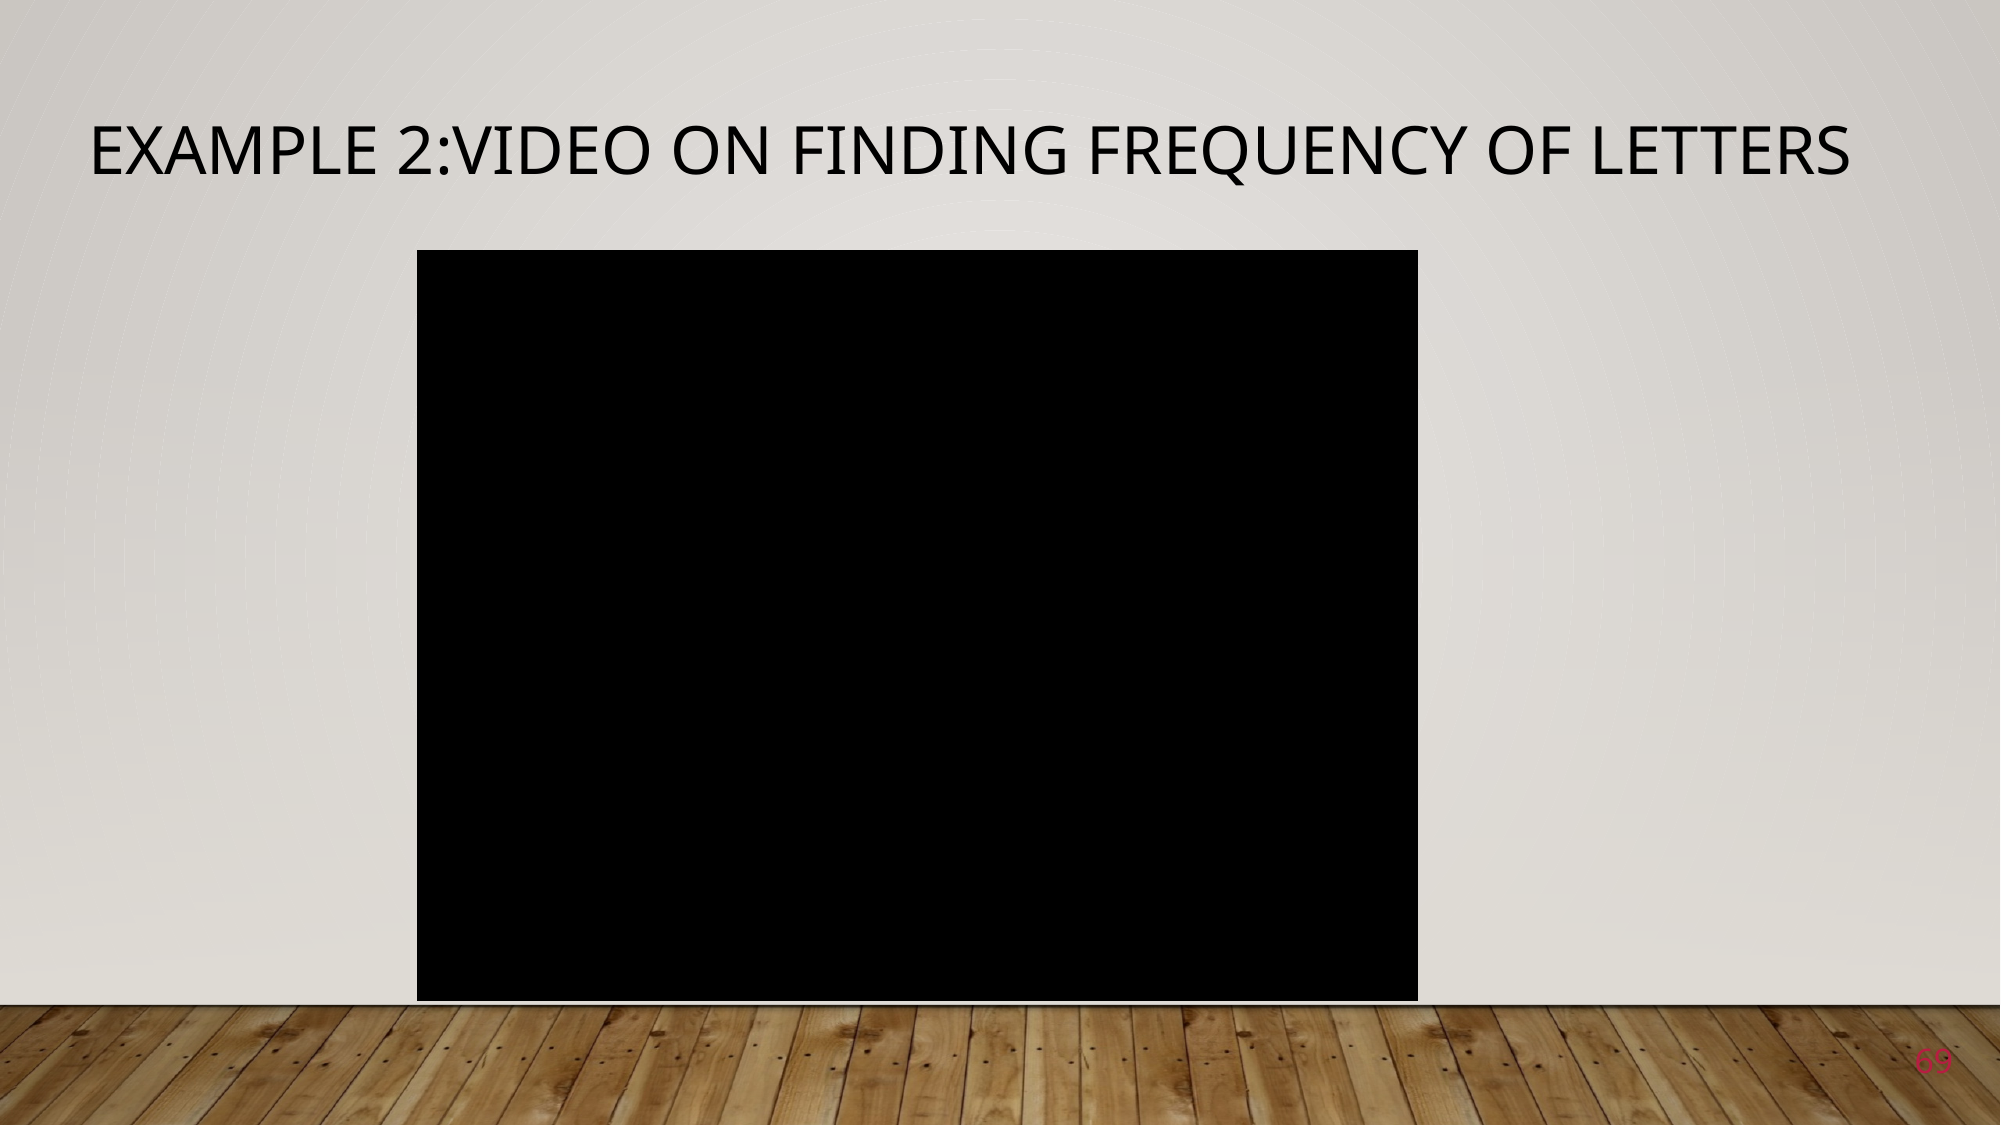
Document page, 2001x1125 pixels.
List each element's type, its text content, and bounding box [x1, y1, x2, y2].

slide_number 69 [1853, 1019, 1974, 1106]
title Example 2:Video on finding frequency of letters [68, 97, 1932, 223]
picture [417, 250, 1418, 1001]
picture [0, 1005, 2000, 1125]
